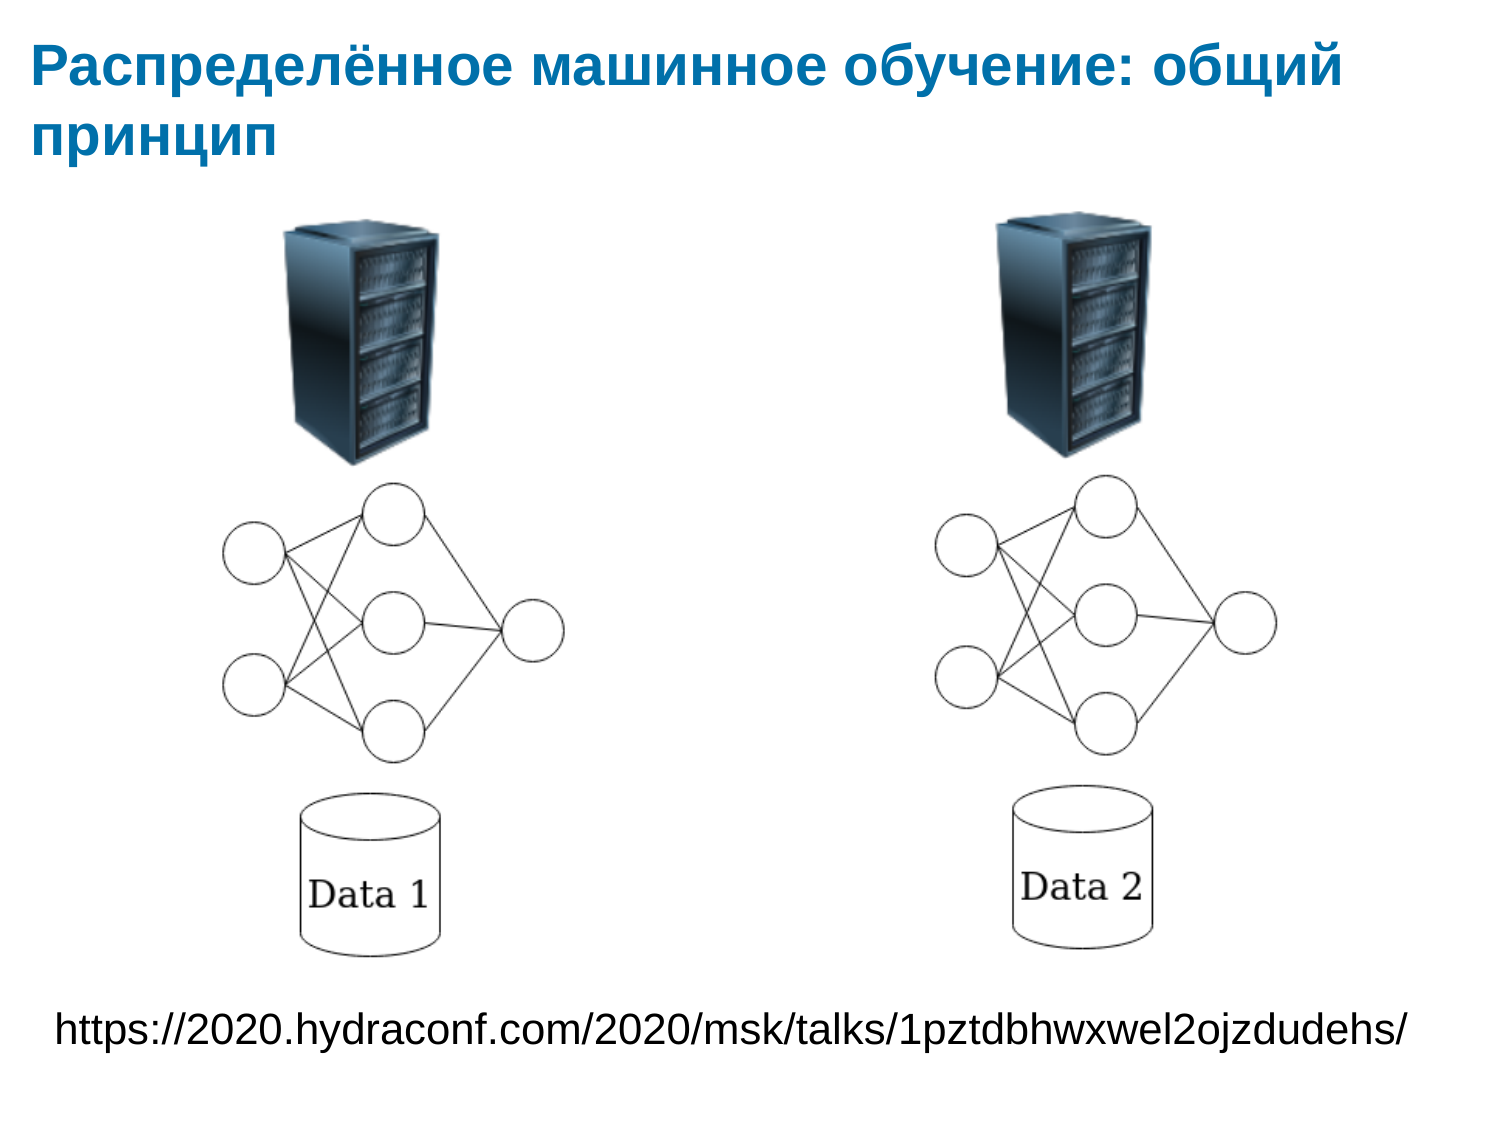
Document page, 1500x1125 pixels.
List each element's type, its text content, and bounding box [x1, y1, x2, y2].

text_box https://2020.hydraconf.com/2020/msk/talks/1pztdbhwxwel2ojzdudehs/ [39, 985, 1461, 1069]
picture [217, 207, 1283, 963]
title Распределённое машинное обучение: общий принцип [30, 27, 1470, 125]
